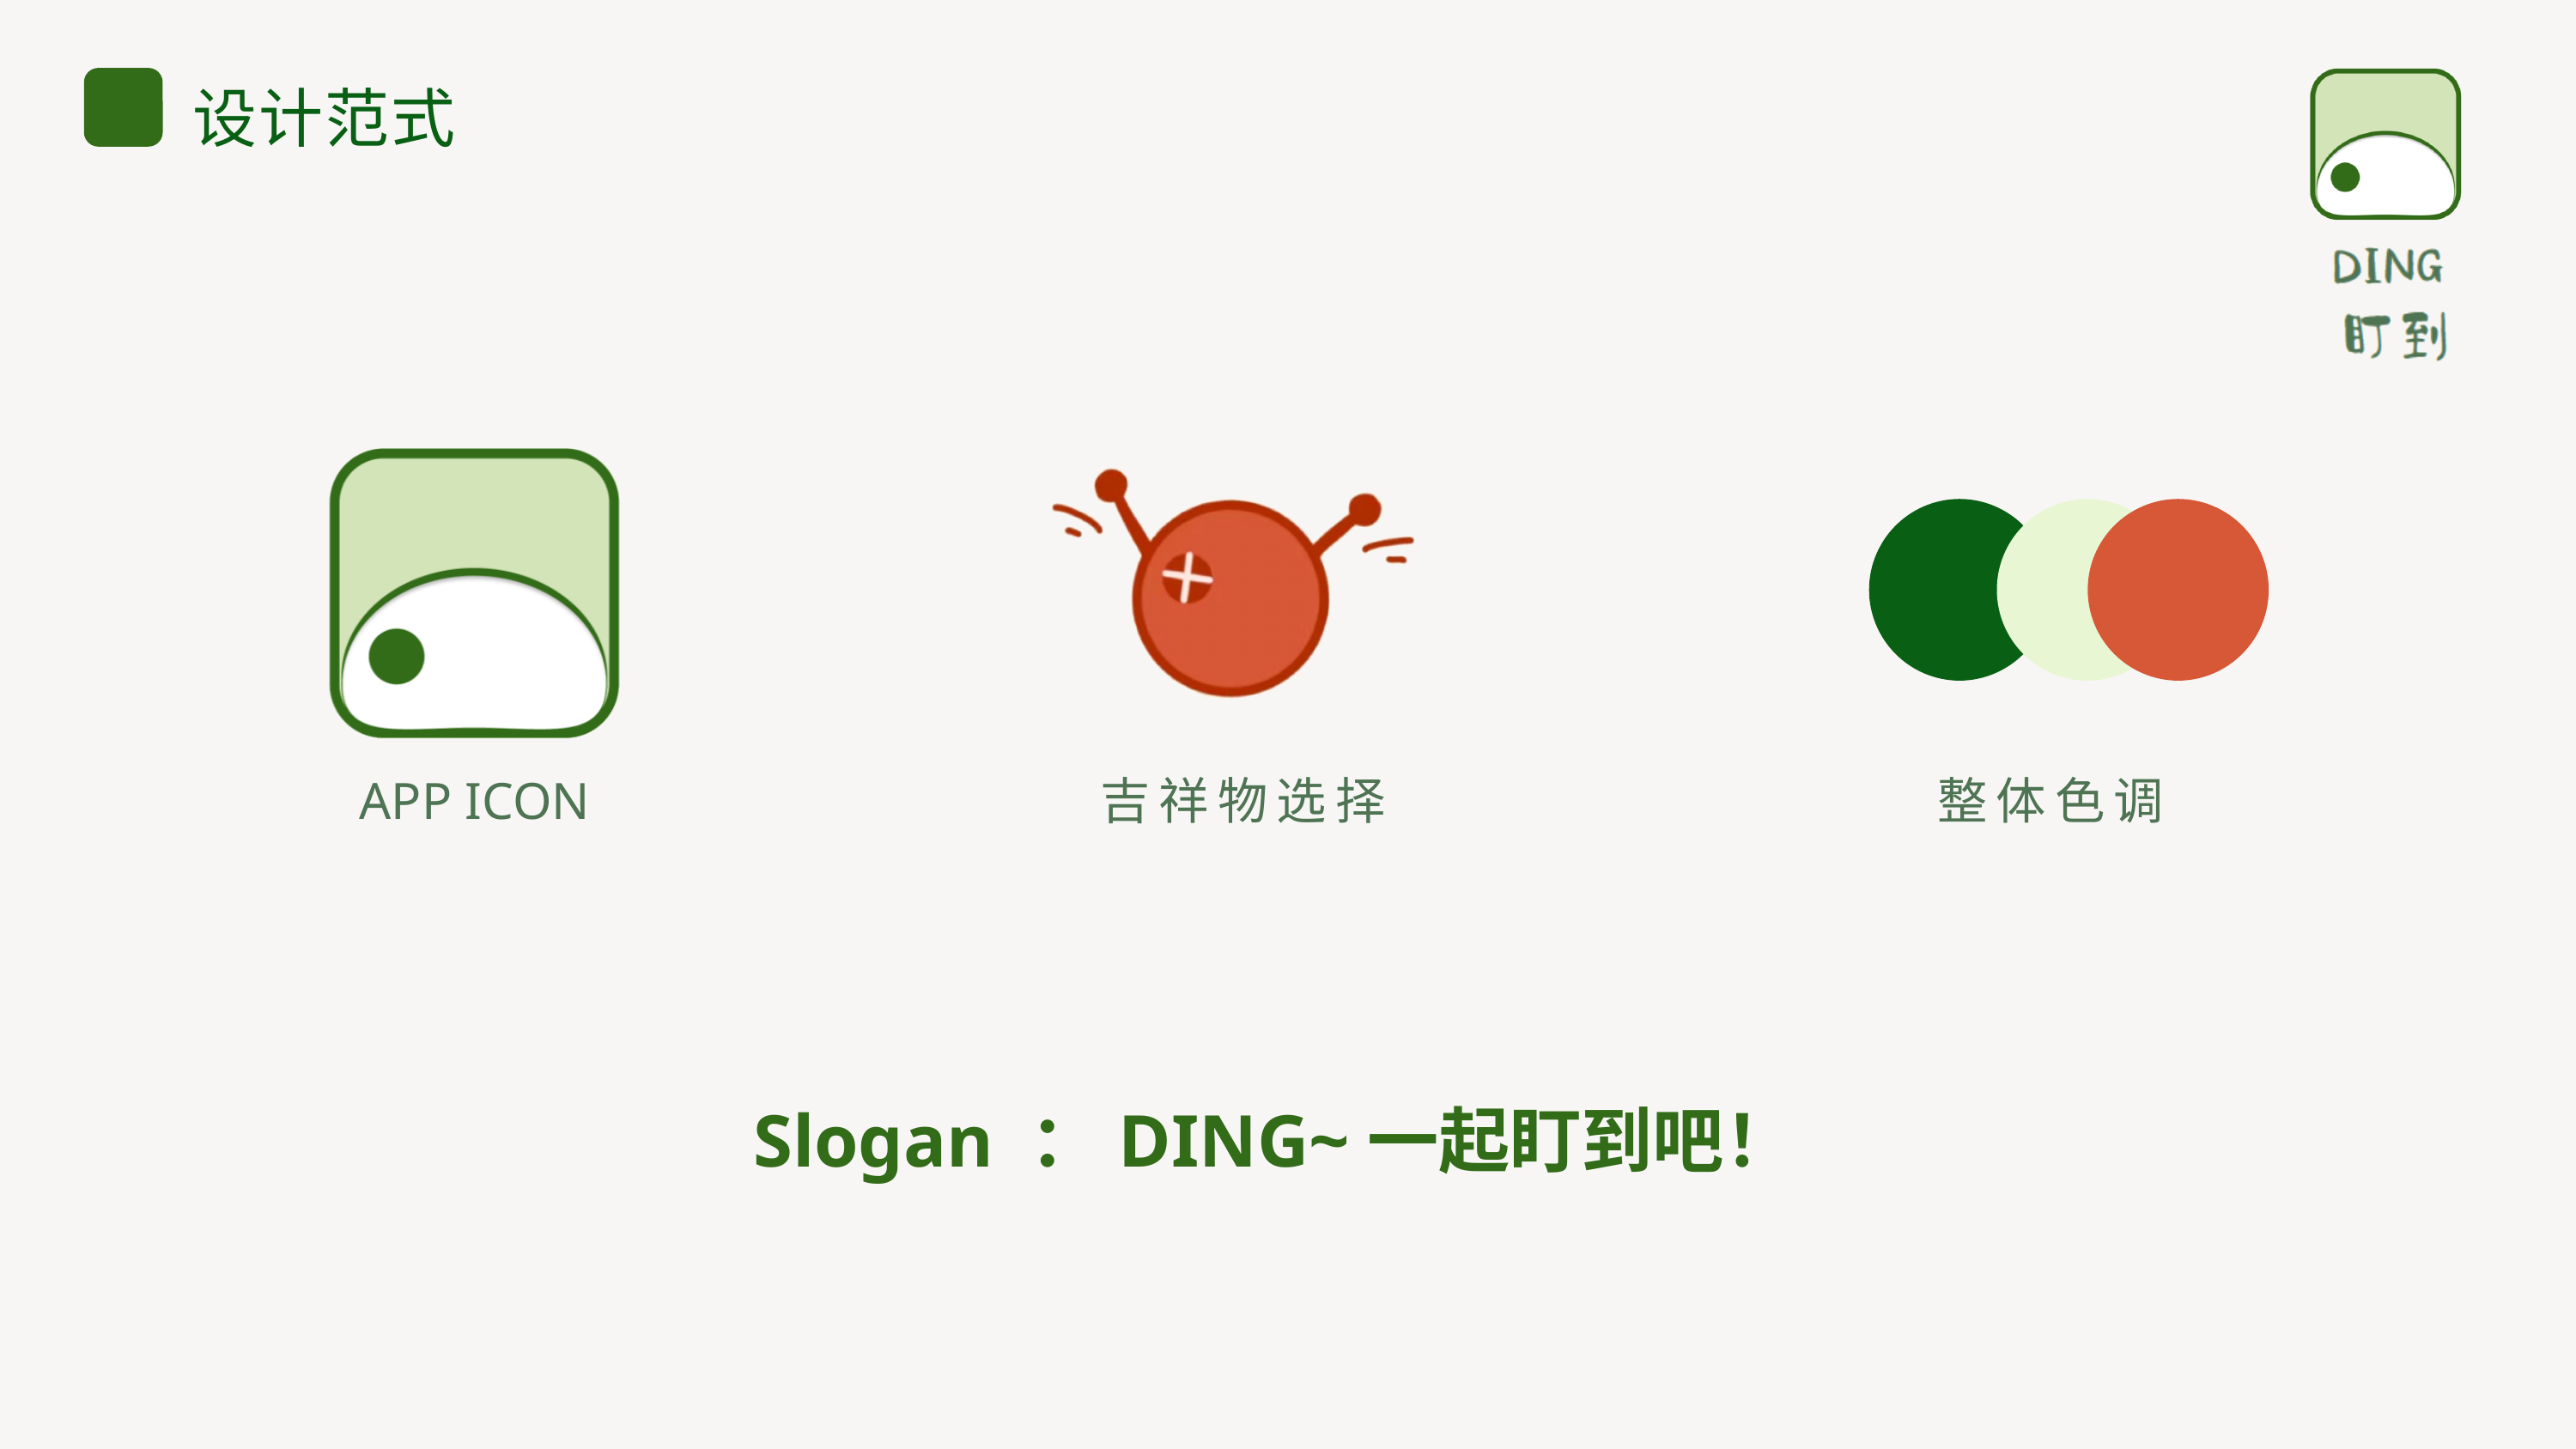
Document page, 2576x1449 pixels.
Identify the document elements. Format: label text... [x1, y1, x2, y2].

text_box 整体色调 [1840, 746, 2260, 830]
text_box APP ICON [264, 746, 684, 830]
text_box 设计范式 [192, 37, 1008, 155]
text_box 吉祥物选择 [1033, 749, 1453, 830]
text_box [2087, 498, 2269, 682]
text_box [83, 68, 163, 147]
text_box Slogan ：DING~一起盯到吧！ [740, 1088, 1938, 1188]
picture [1010, 424, 1467, 763]
picture [278, 423, 662, 756]
picture [2283, 55, 2484, 378]
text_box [1868, 498, 1995, 682]
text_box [1996, 498, 2086, 682]
